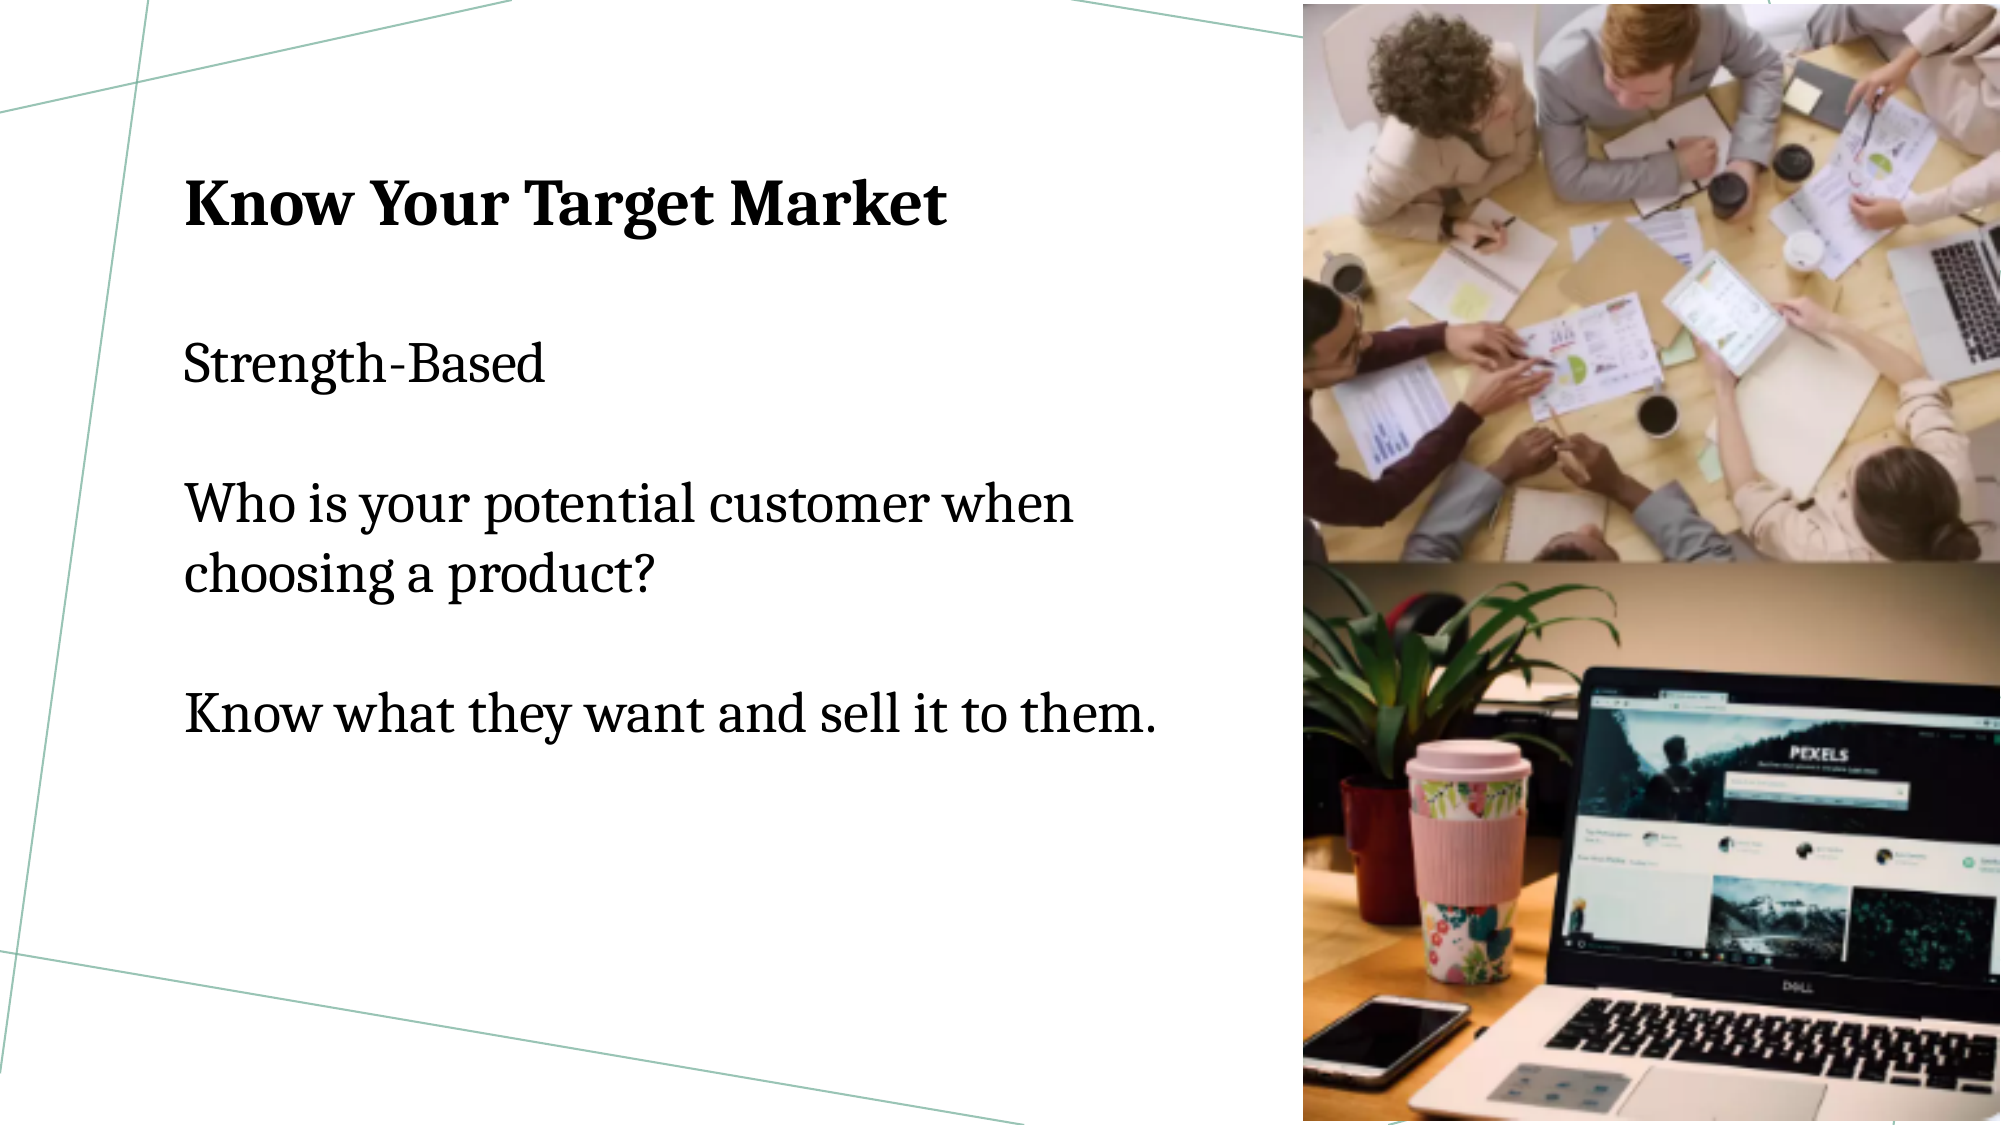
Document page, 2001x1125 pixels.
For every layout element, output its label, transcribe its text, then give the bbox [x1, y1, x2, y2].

text_box Strength-Based Who is your potential customer when choosing a product? Know what they want and sell it to them. [169, 316, 1204, 752]
picture [1303, 4, 2000, 1121]
text_box Know Your Target Market [169, 151, 1204, 247]
